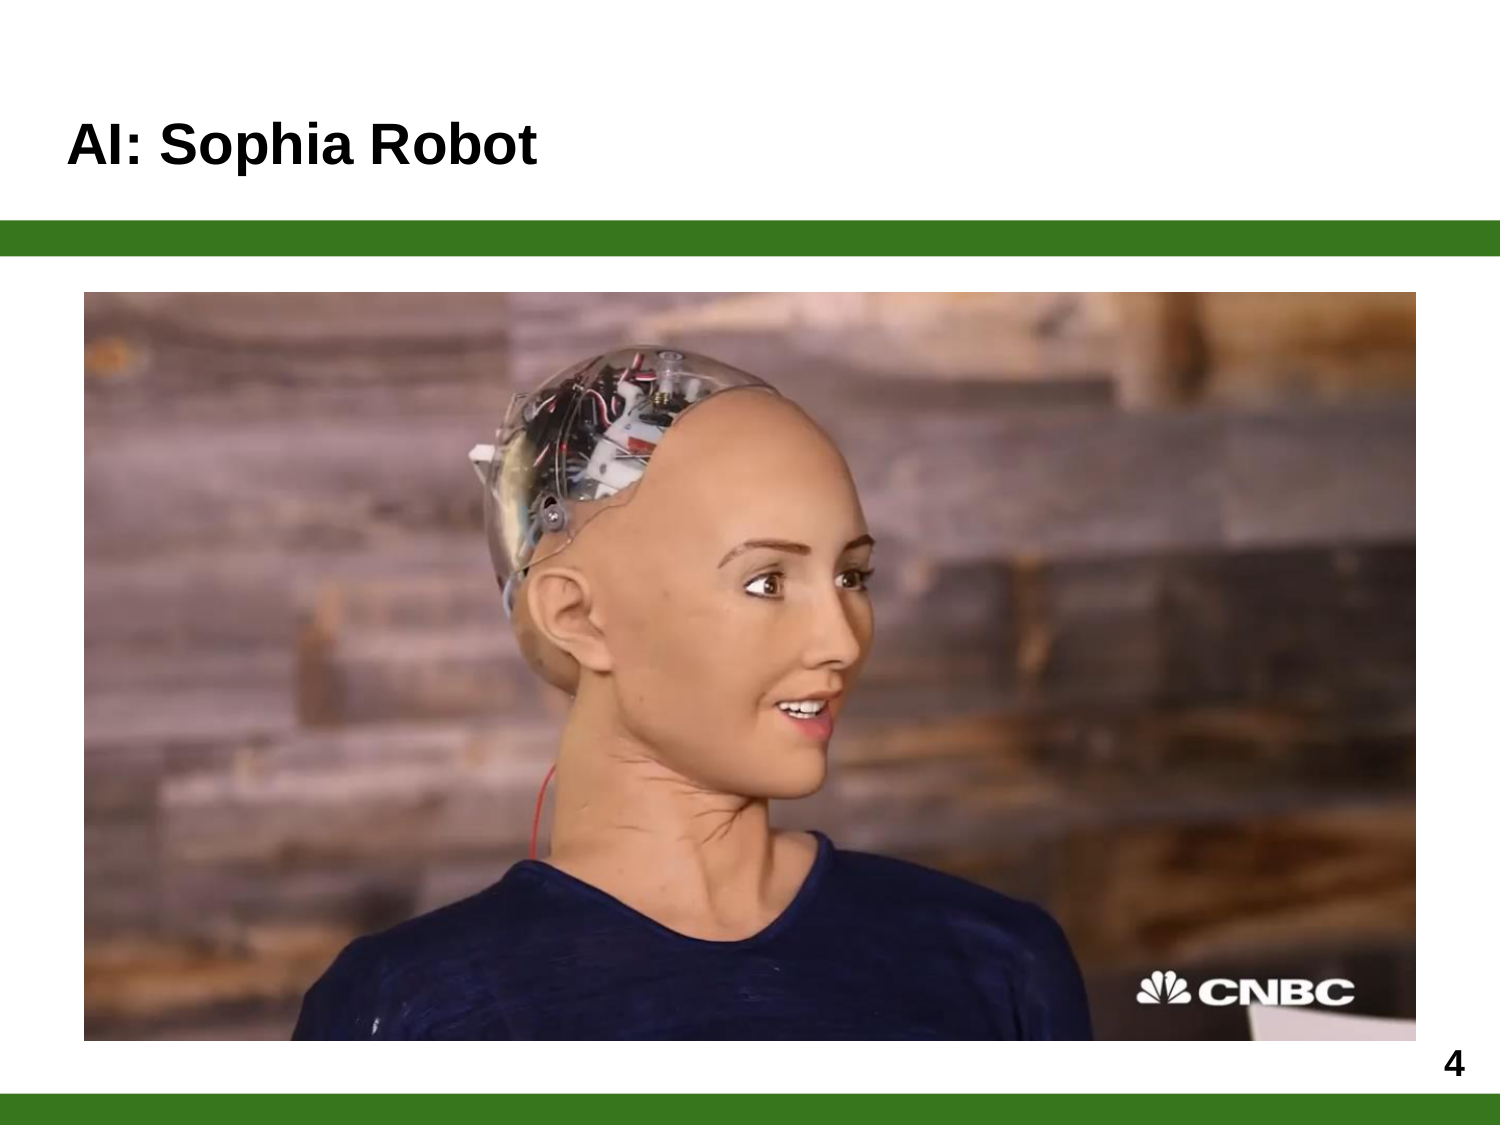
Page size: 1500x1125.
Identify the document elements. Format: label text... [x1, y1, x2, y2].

picture [84, 292, 1416, 1041]
slide_number ‹#› [1389, 1019, 1480, 1106]
title AI: Sophia Robot [51, 97, 1449, 223]
